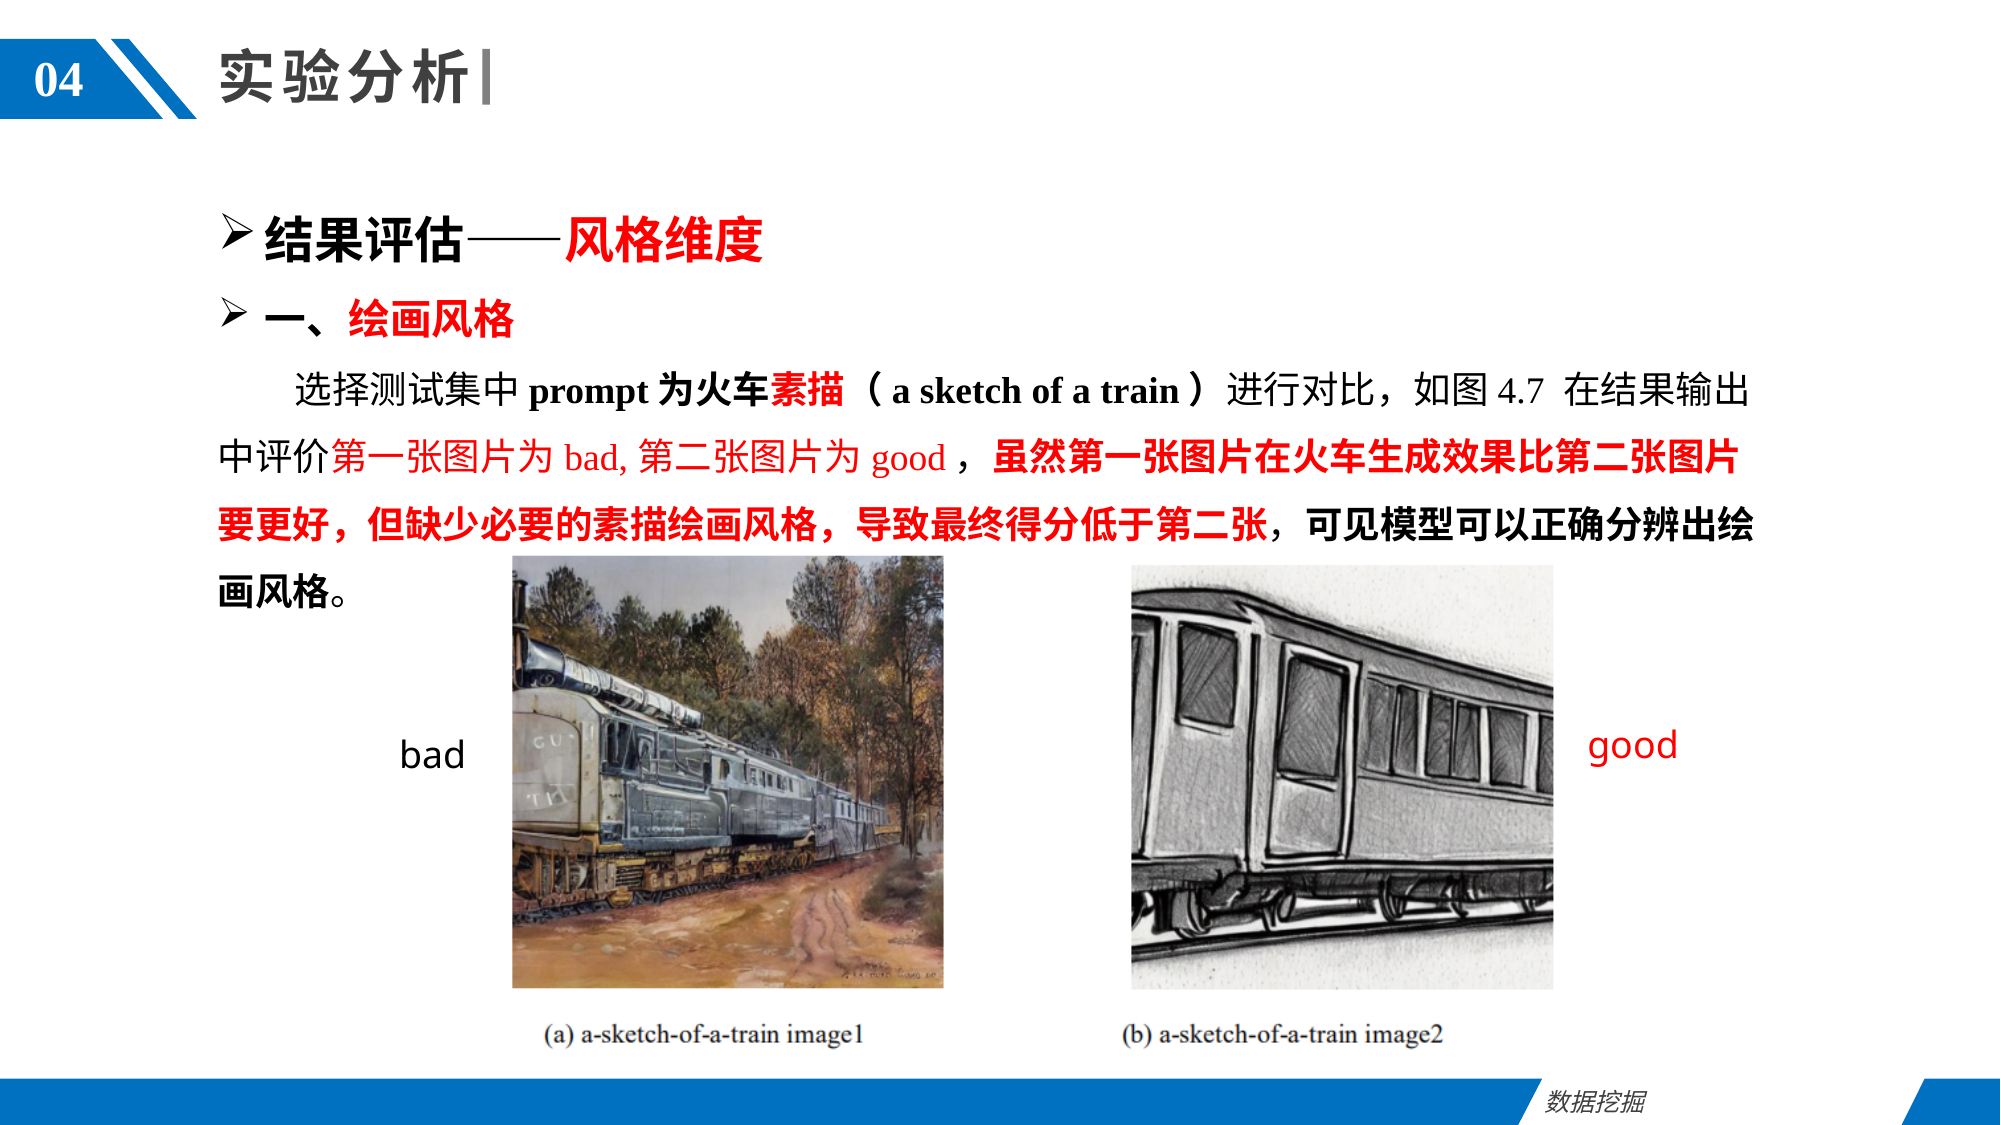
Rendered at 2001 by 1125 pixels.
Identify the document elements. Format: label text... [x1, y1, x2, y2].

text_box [0, 1078, 2000, 1125]
text_box bad [384, 724, 482, 784]
text_box good [1580, 713, 1694, 773]
text_box [481, 48, 491, 106]
picture [485, 548, 1580, 1078]
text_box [0, 38, 197, 119]
text_box 结果评估——风格维度 一、绘画风格 选择测试集中prompt为火车素描（a sketch of a train）进行对比，如图4.7 在结果输出中评价第一张图片为bad,第二张图片为good，虽然第一张图片在火车生成效果比第二张图片要更好，但缺少必要的素描绘画风格，导致最终得分低于第二张，可见模型可以正确分辨出绘画风格。 [203, 170, 1781, 696]
text_box 实验分析 [203, 33, 637, 118]
